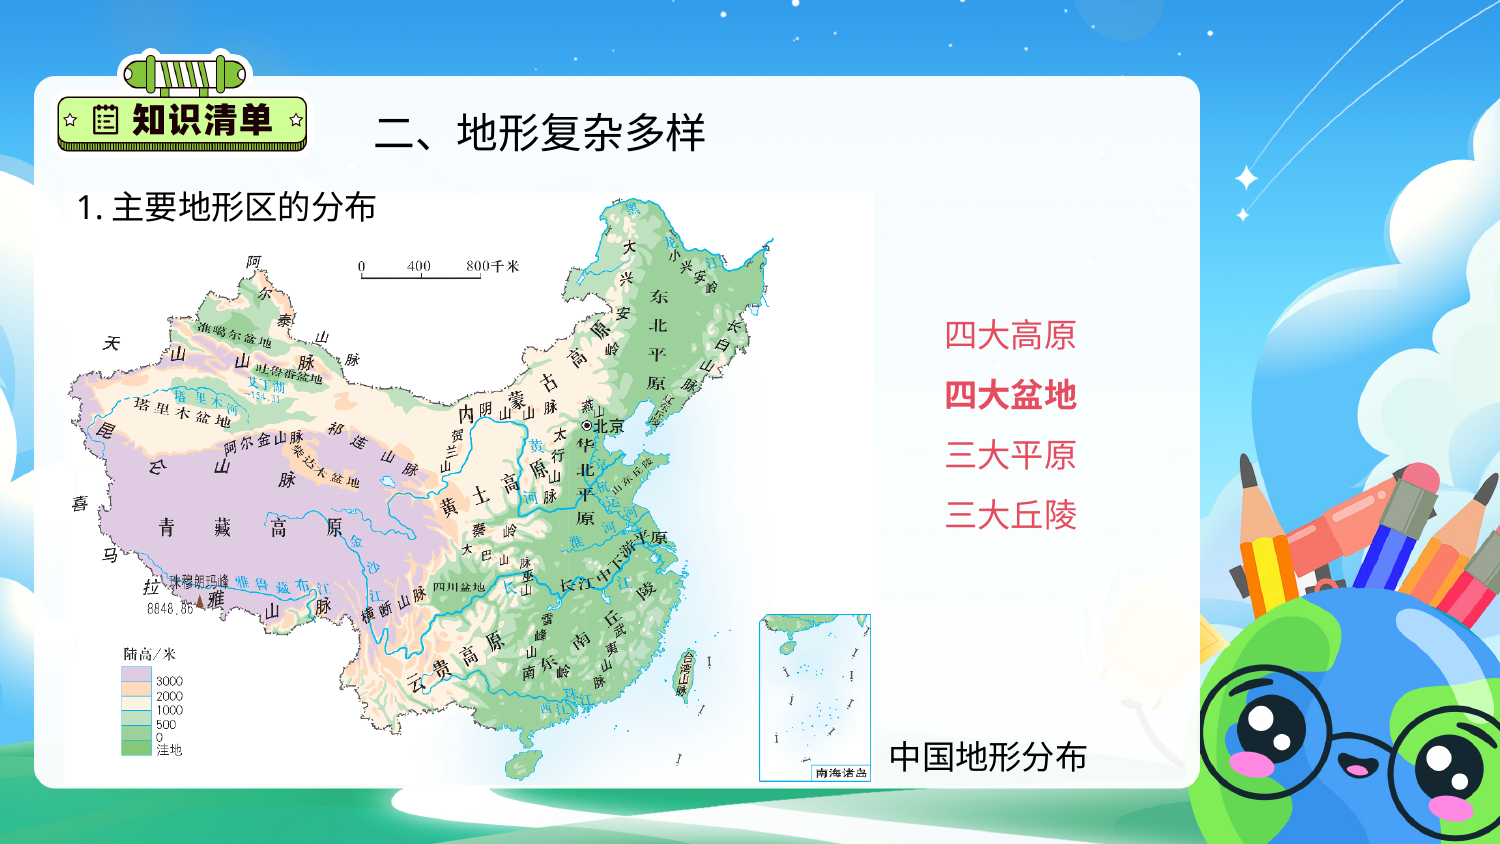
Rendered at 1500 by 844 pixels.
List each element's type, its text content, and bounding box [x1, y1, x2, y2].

text_box 1.主要地形区的分布 [61, 158, 393, 234]
picture [0, 0, 1500, 844]
text_box 四大高原 四大盆地 三大平原 三大丘陵 [929, 286, 1093, 542]
text_box 二、地形复杂多样 [358, 74, 723, 165]
text_box 中国地形分布 [875, 728, 1104, 784]
